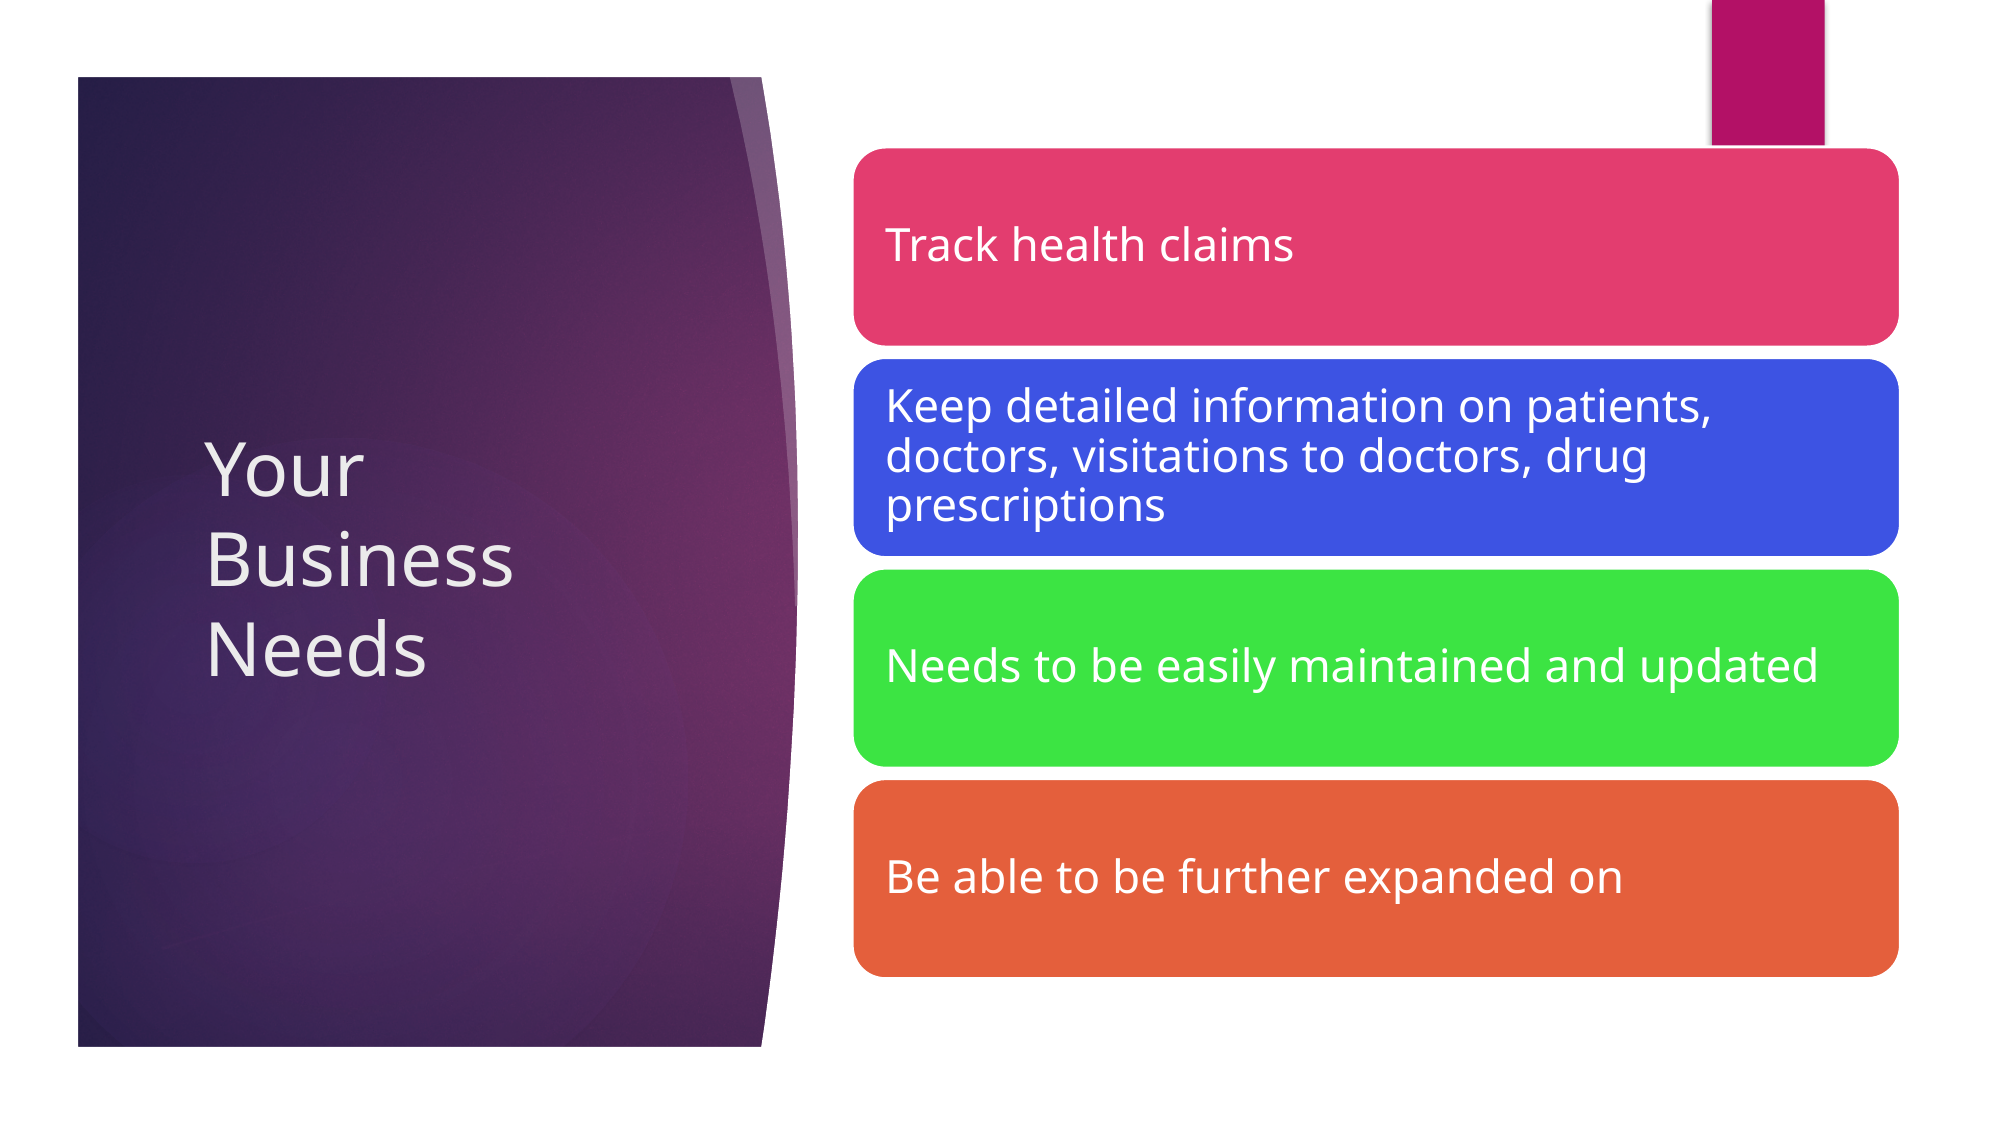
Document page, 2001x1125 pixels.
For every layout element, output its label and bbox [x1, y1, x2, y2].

list [851, 132, 1901, 994]
text_box [0, 0, 2000, 1125]
